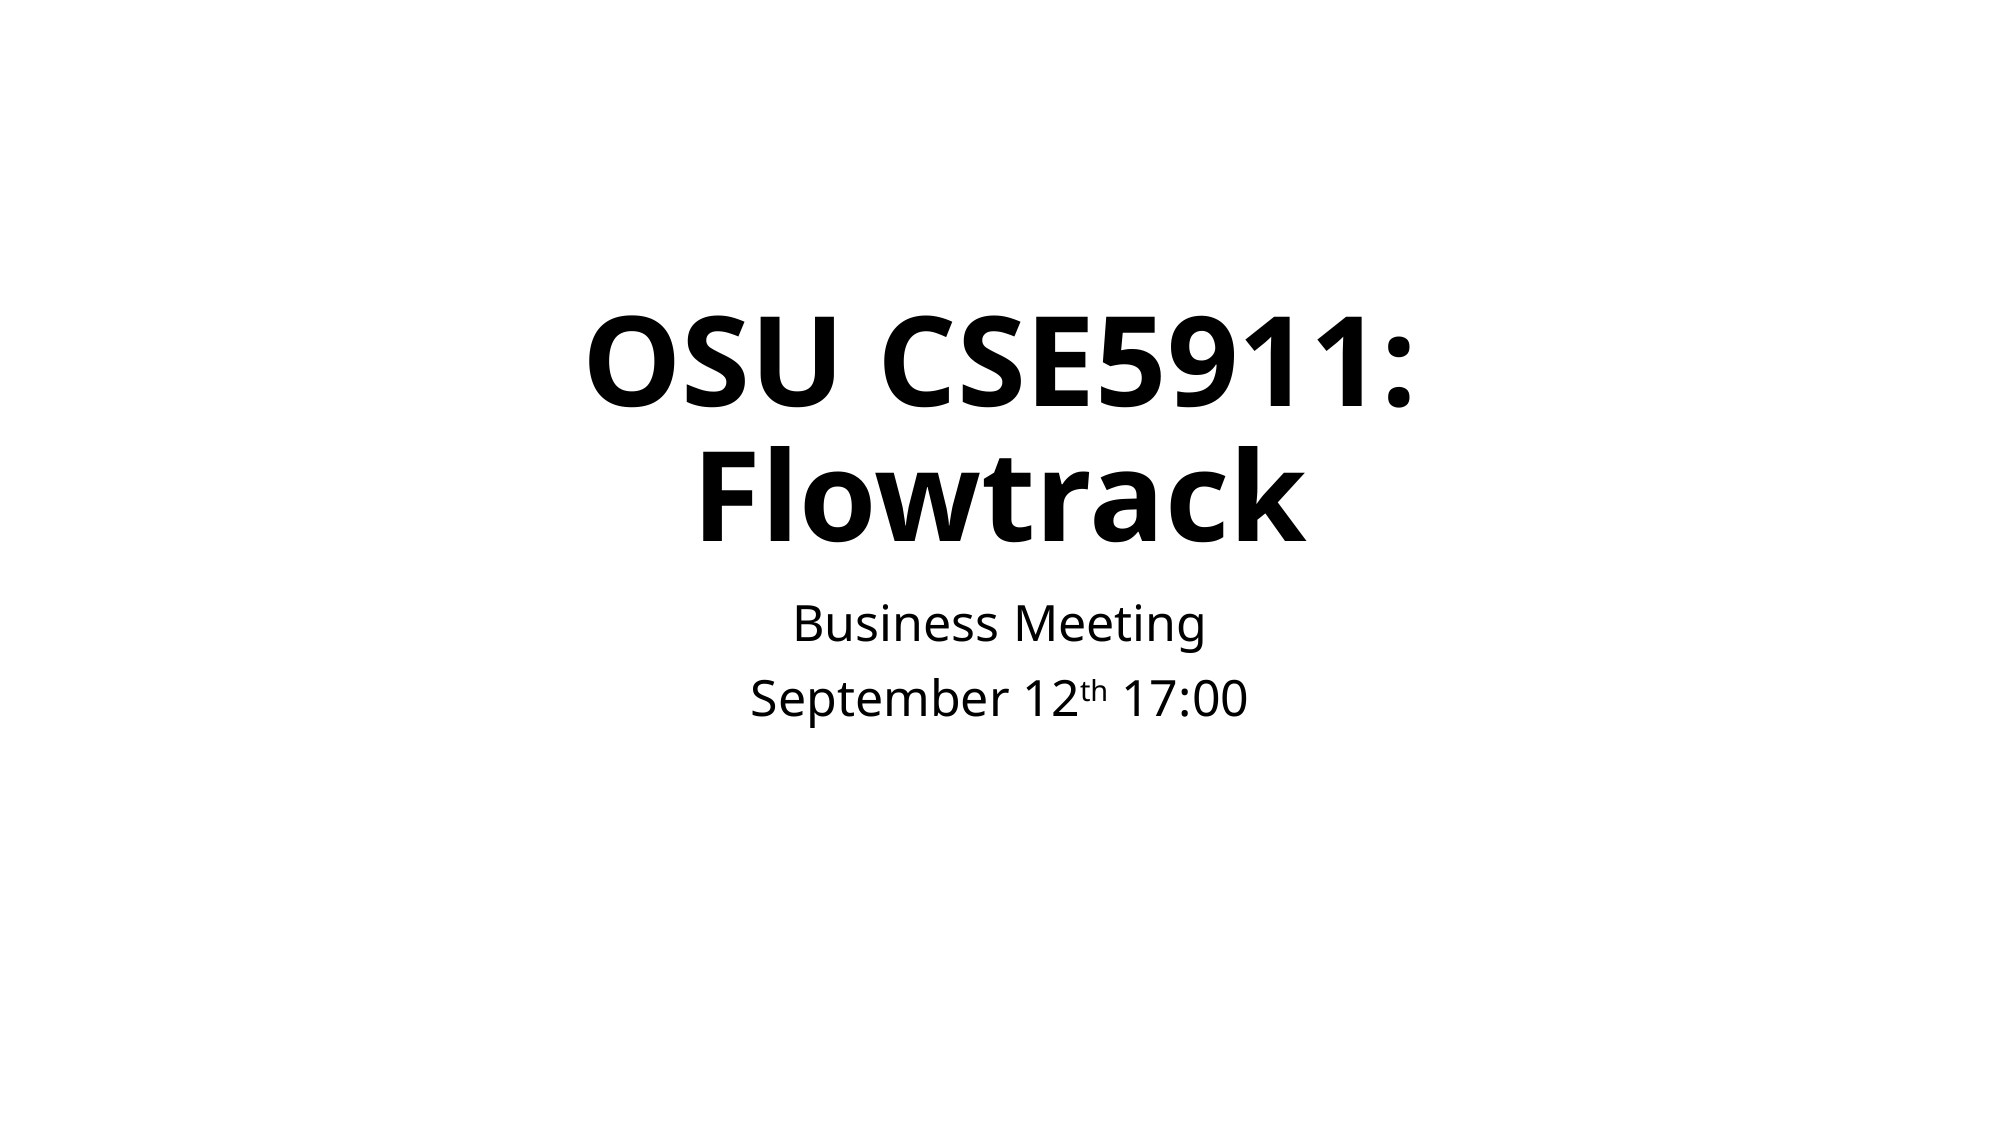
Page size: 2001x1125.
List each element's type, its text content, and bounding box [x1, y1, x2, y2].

title OSU CSE5911: Flowtrack [249, 184, 1750, 576]
subtitle Business Meeting September 12th 17:00 [249, 590, 1750, 863]
